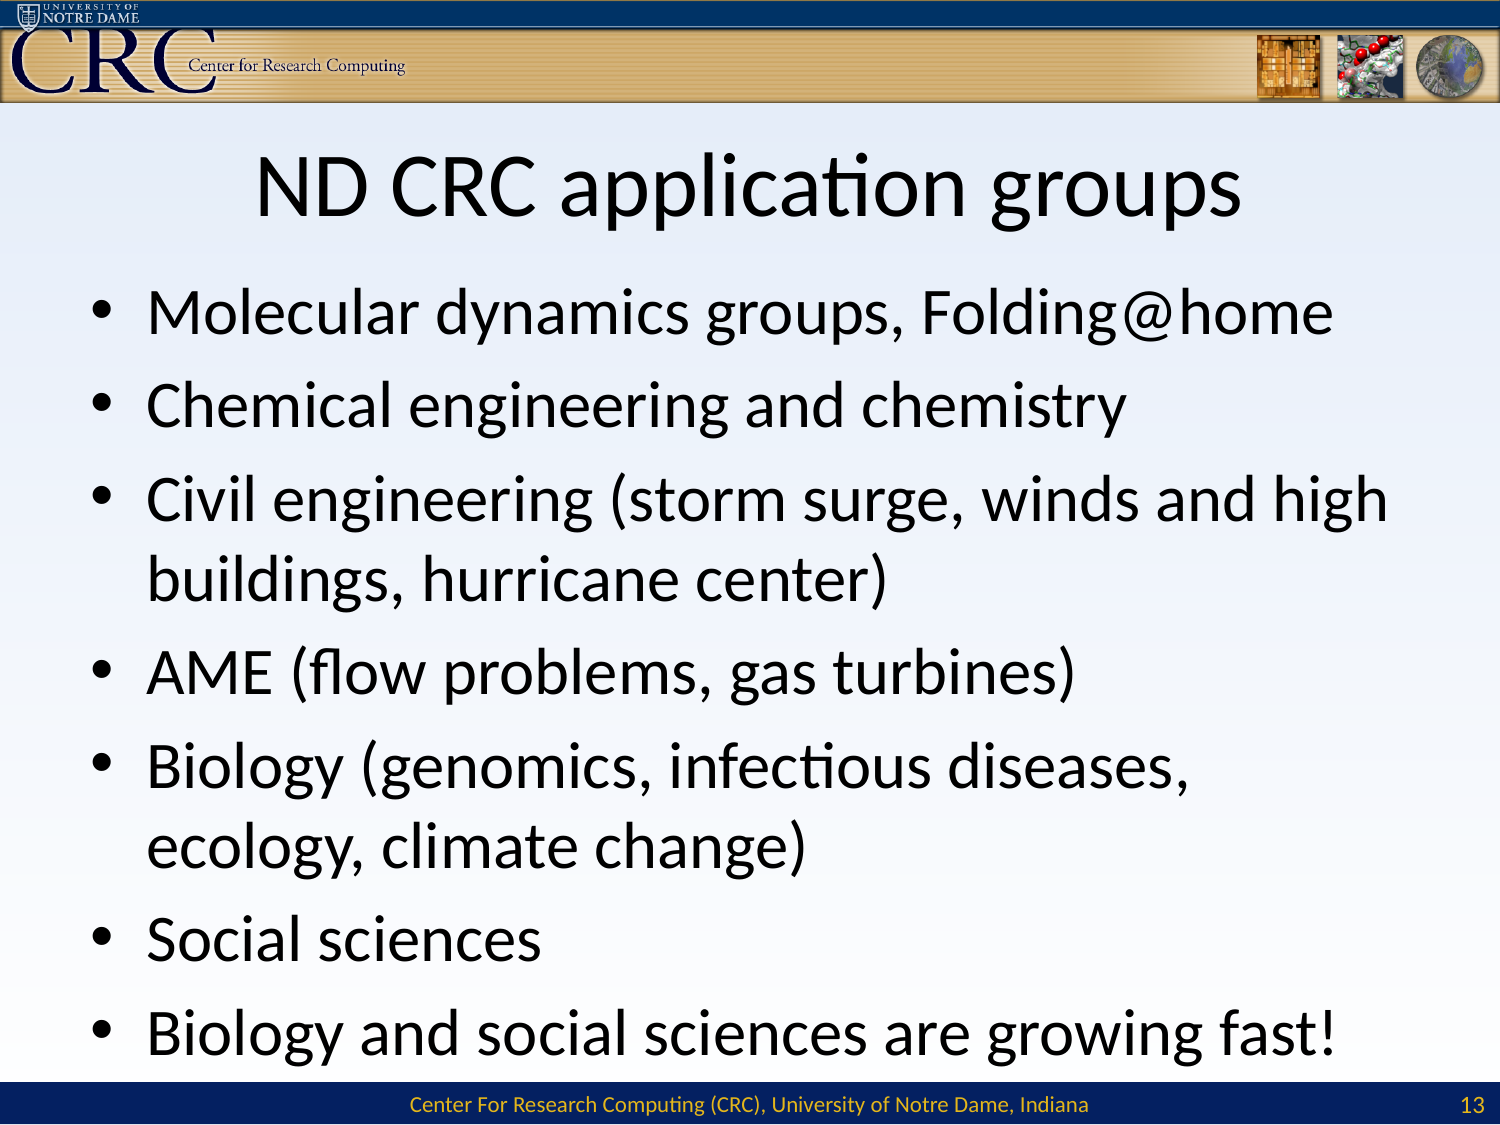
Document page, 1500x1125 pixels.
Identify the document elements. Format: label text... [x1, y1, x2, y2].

title ND CRC application groups [75, 117, 1425, 246]
picture [0, 0, 1500, 103]
slide_number 13 [1246, 1082, 1500, 1125]
list Molecular dynamics groups, Folding@home Chemical engineering and chemistry Civil engineering (storm surge, winds and high buildings, hurricane center) AME (flow problems, gas turbines) Biology (genomics, infectious diseases, ecology, climate change) Social sciences Biology and social sciences are growing fast! [75, 260, 1425, 1083]
